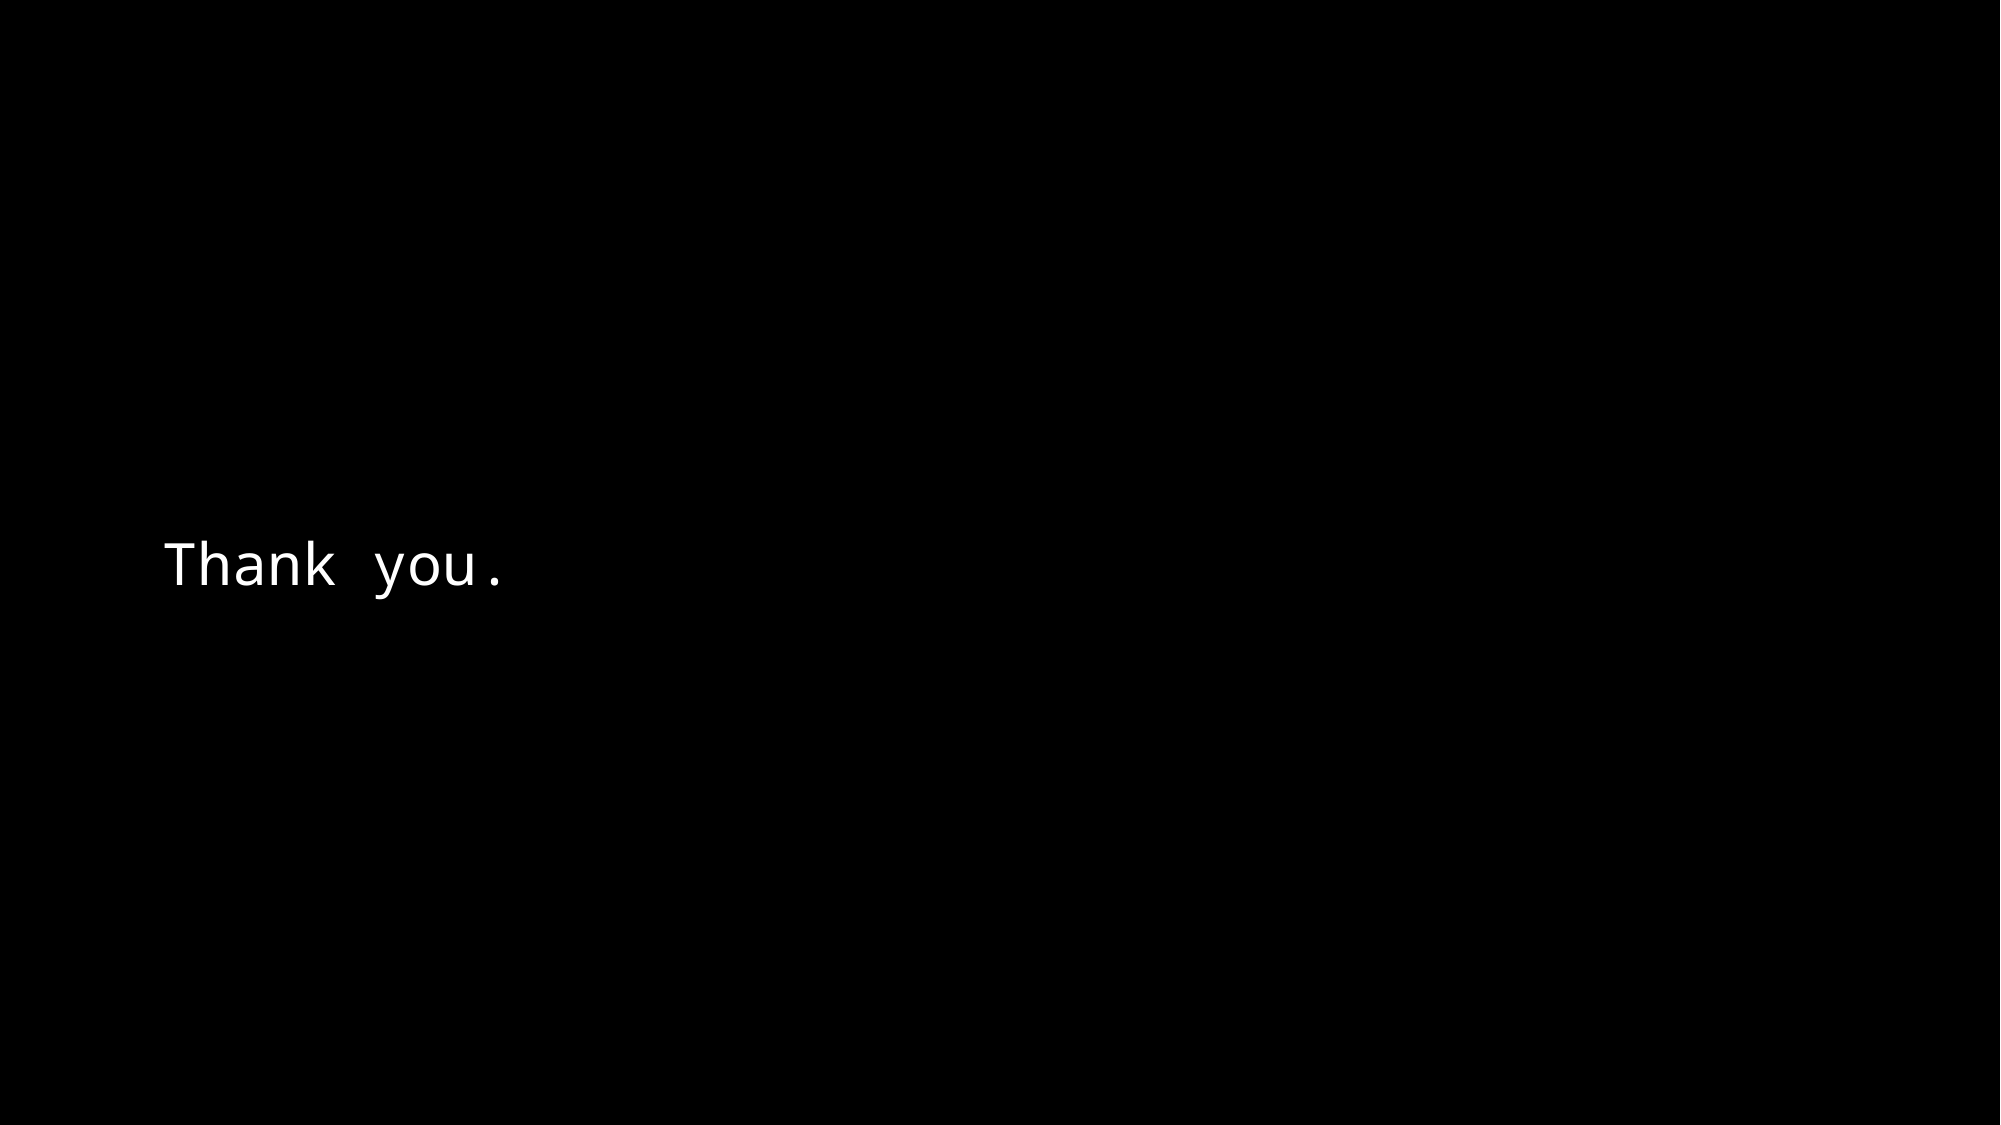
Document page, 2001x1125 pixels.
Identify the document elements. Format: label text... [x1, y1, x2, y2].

text_box Thank you. [147, 519, 528, 605]
